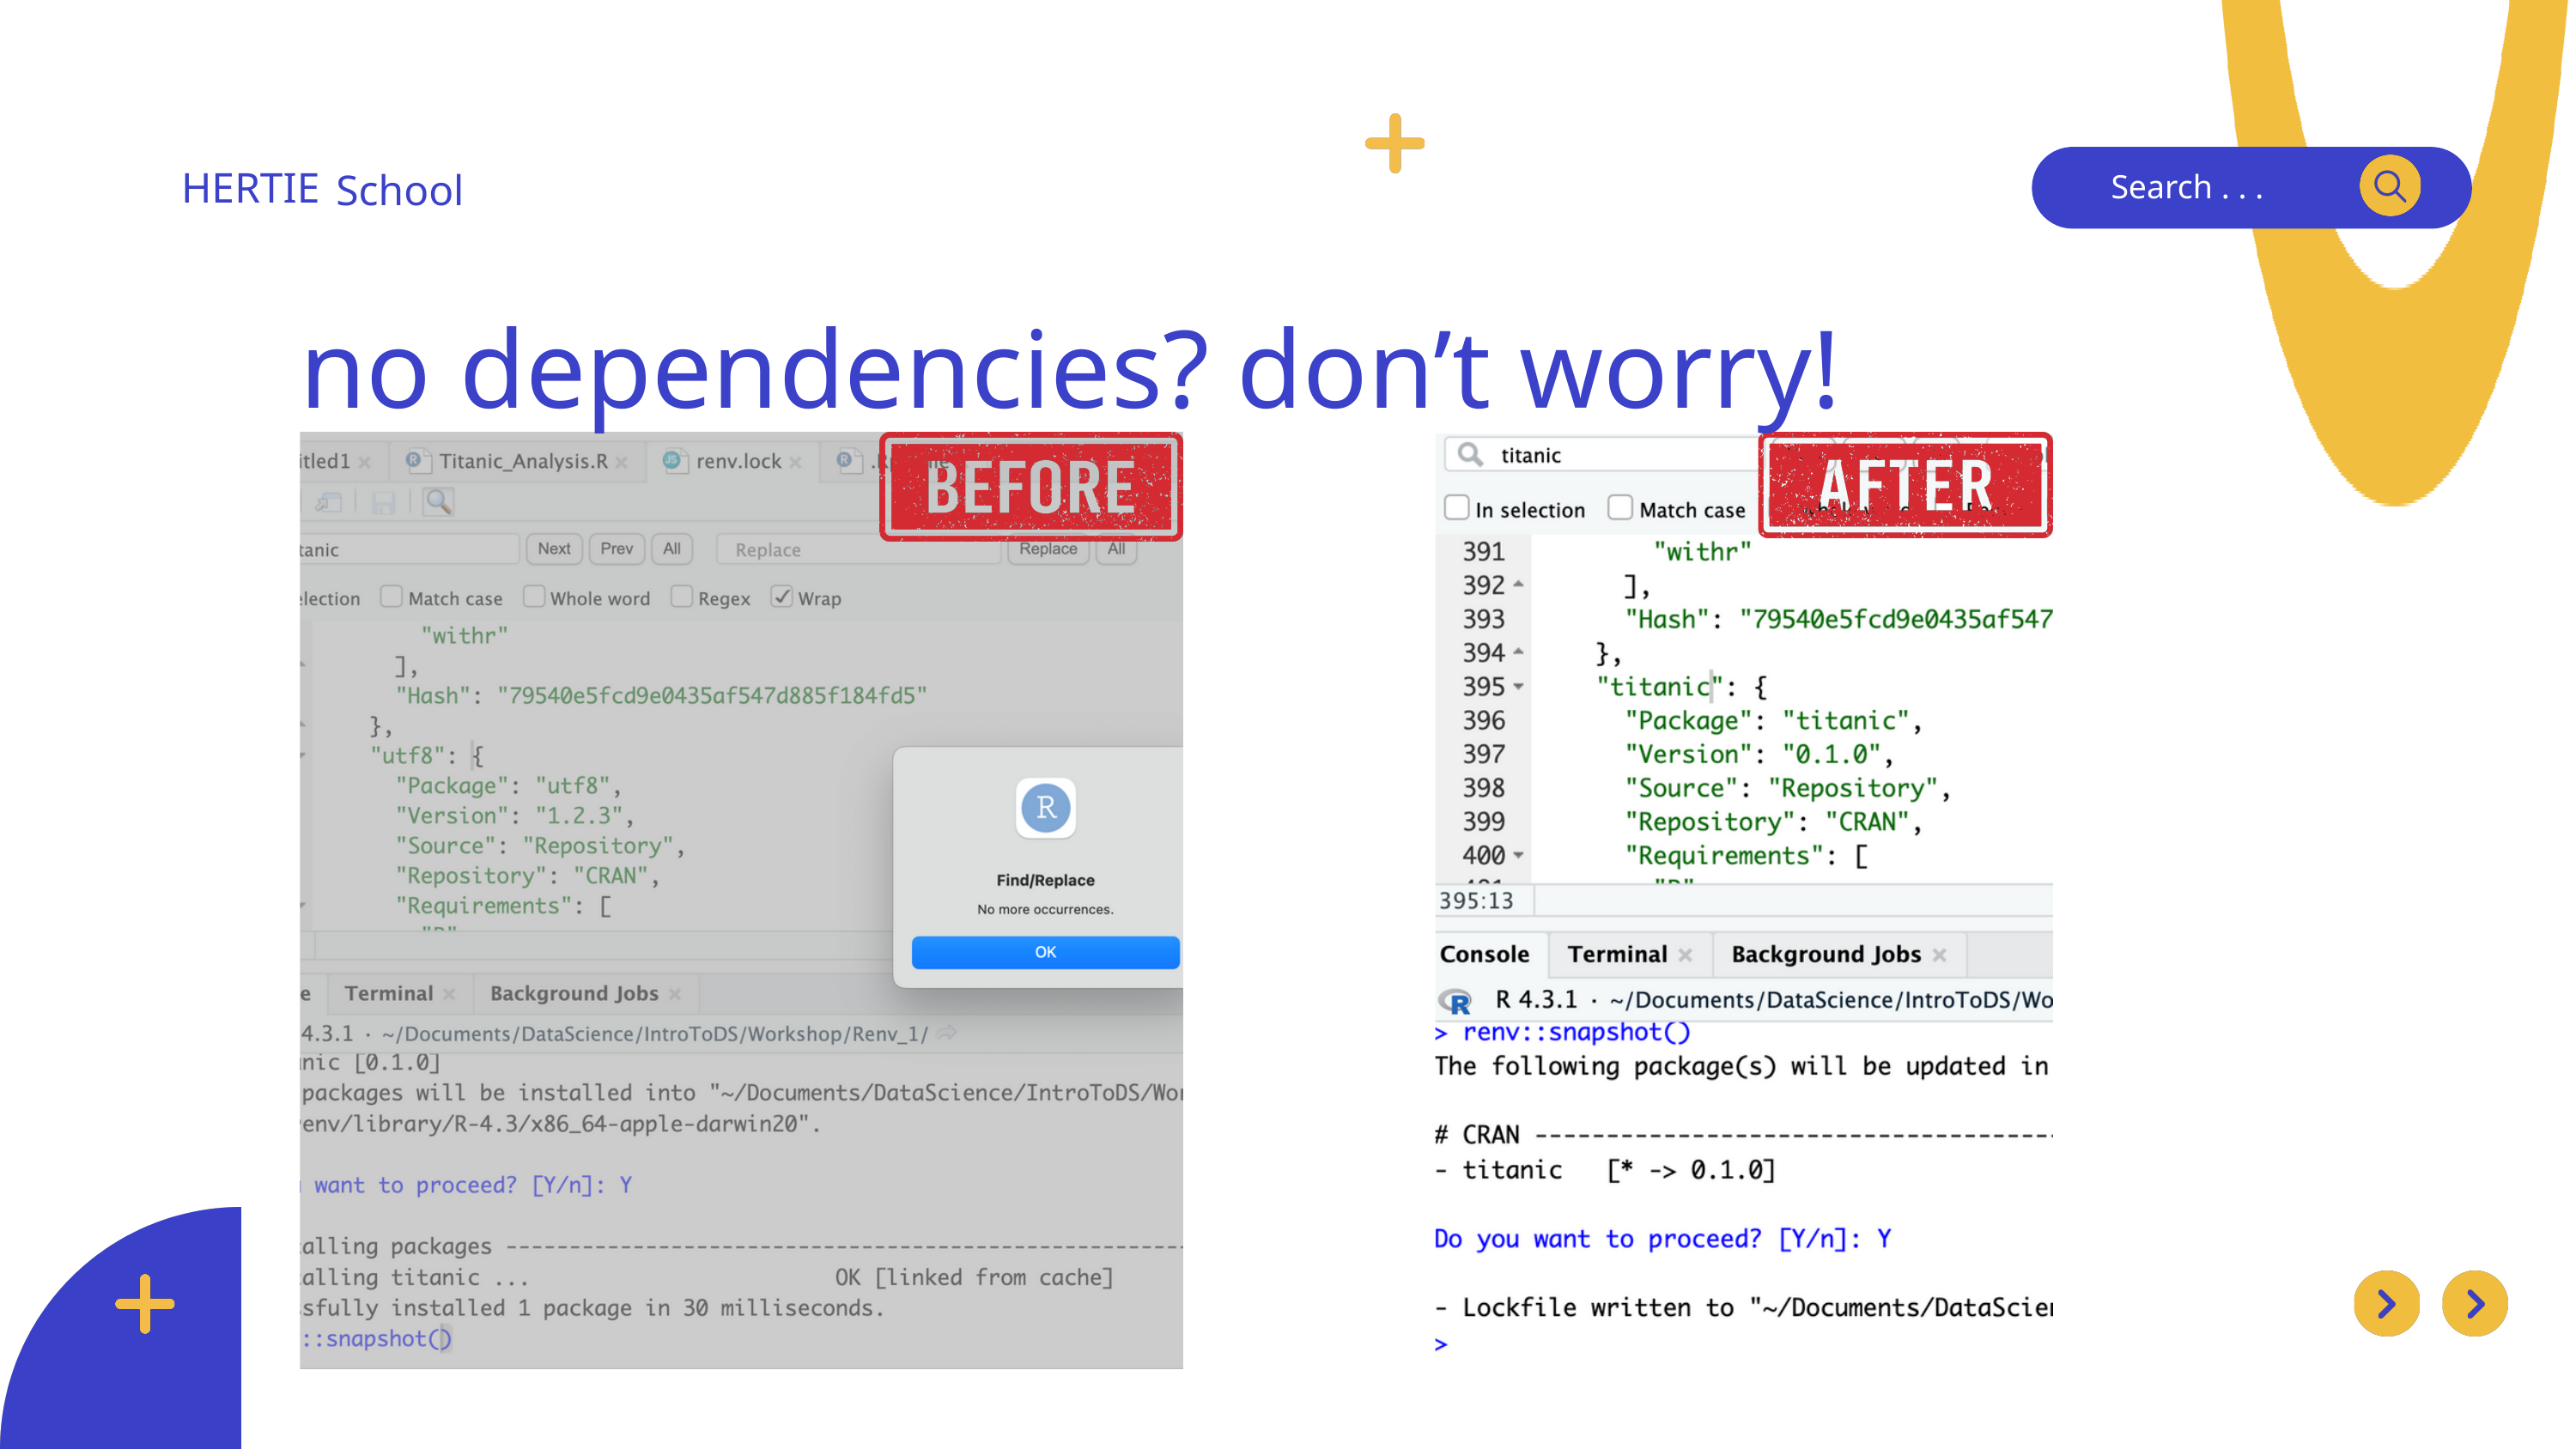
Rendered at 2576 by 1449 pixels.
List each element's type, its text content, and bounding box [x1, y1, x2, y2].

text_box [115, 1274, 175, 1334]
text_box [2213, 0, 2576, 506]
text_box [2442, 1270, 2508, 1337]
text_box [2360, 155, 2421, 216]
text_box [1758, 432, 2053, 538]
text_box HERTIE [112, 154, 320, 212]
text_box [0, 1207, 241, 1449]
text_box [2373, 169, 2407, 203]
text_box [2354, 1270, 2421, 1337]
text_box [1435, 433, 2053, 1369]
text_box [1364, 113, 1425, 173]
text_box no dependencies? don’t worry! [300, 311, 2354, 430]
text_box School [336, 156, 525, 215]
text_box [879, 432, 1183, 542]
text_box [2467, 1289, 2485, 1319]
text_box Search . . . [2111, 166, 2291, 205]
text_box [300, 432, 1183, 1369]
text_box [2378, 1289, 2396, 1319]
